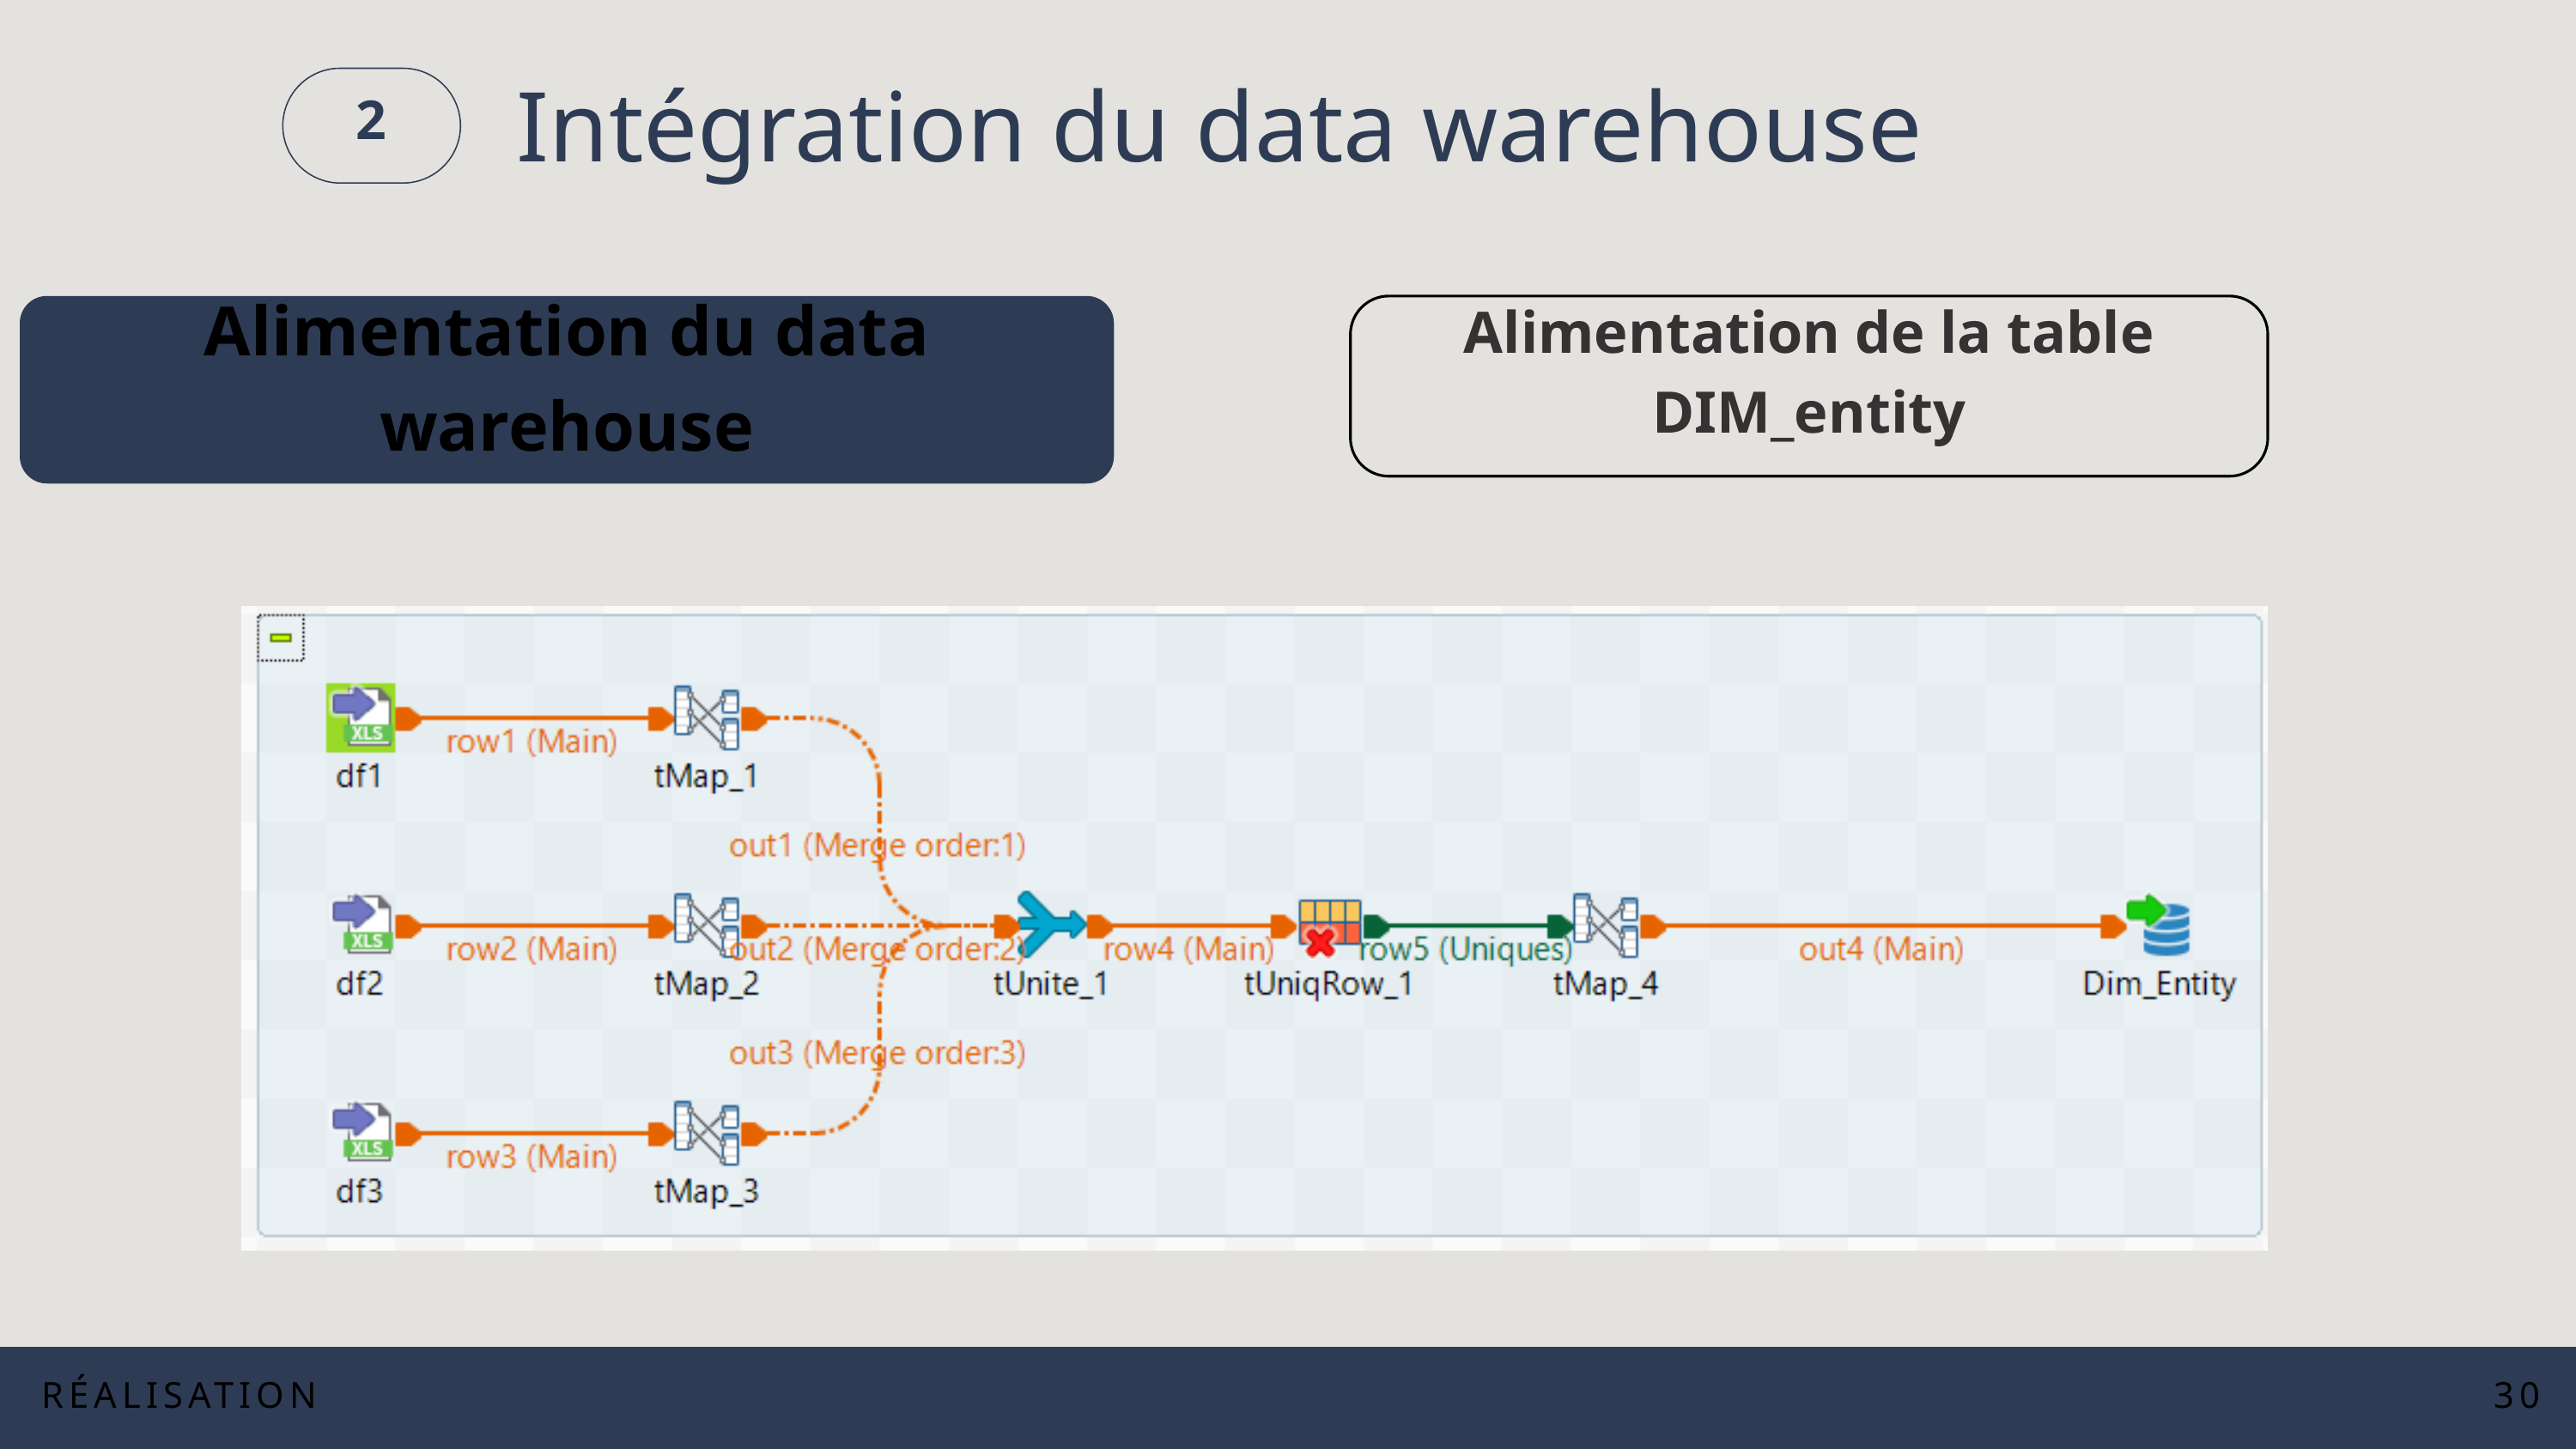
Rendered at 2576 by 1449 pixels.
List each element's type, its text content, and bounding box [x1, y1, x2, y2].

text_box RÉALISATION [41, 1365, 1115, 1416]
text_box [1350, 295, 2269, 476]
text_box Intégration du data warehouse [491, 70, 2071, 182]
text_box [1221, 124, 1354, 1449]
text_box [19, 295, 1115, 484]
text_box [1360, 606, 2268, 1251]
text_box [240, 606, 1218, 1251]
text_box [283, 68, 461, 184]
text_box 30 [1451, 1365, 2541, 1416]
